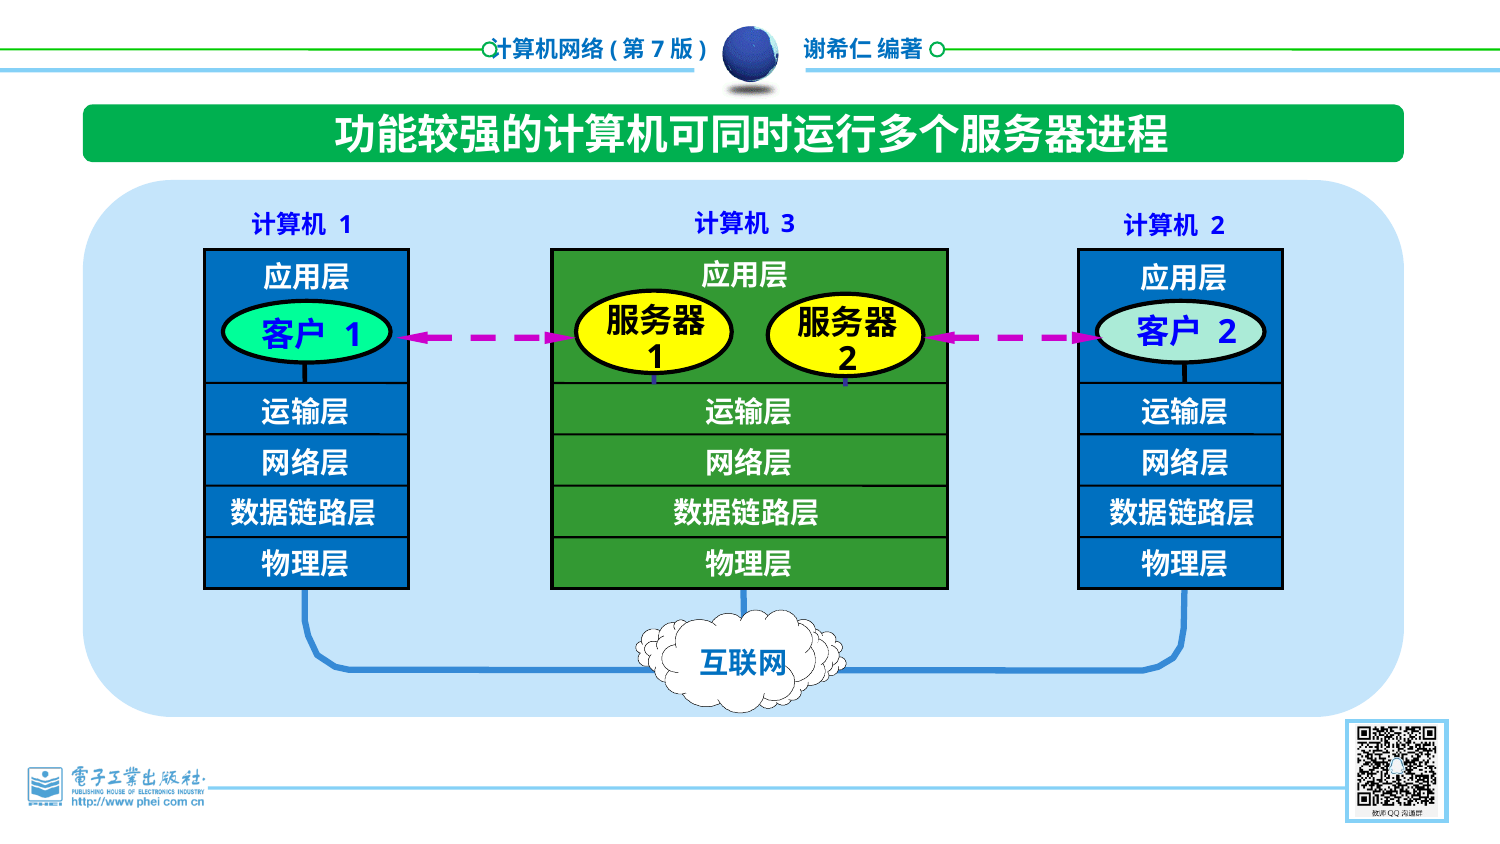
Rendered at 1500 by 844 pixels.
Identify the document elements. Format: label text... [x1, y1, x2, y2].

picture [720, 24, 780, 100]
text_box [632, 607, 849, 718]
text_box [82, 104, 319, 163]
text_box 功能较强的计算机可同时运行多个服务器进程 [319, 100, 1194, 166]
text_box [1194, 104, 1404, 163]
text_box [204, 200, 1283, 671]
picture [1355, 724, 1438, 817]
text_box [80, 177, 1407, 720]
picture [23, 764, 208, 809]
